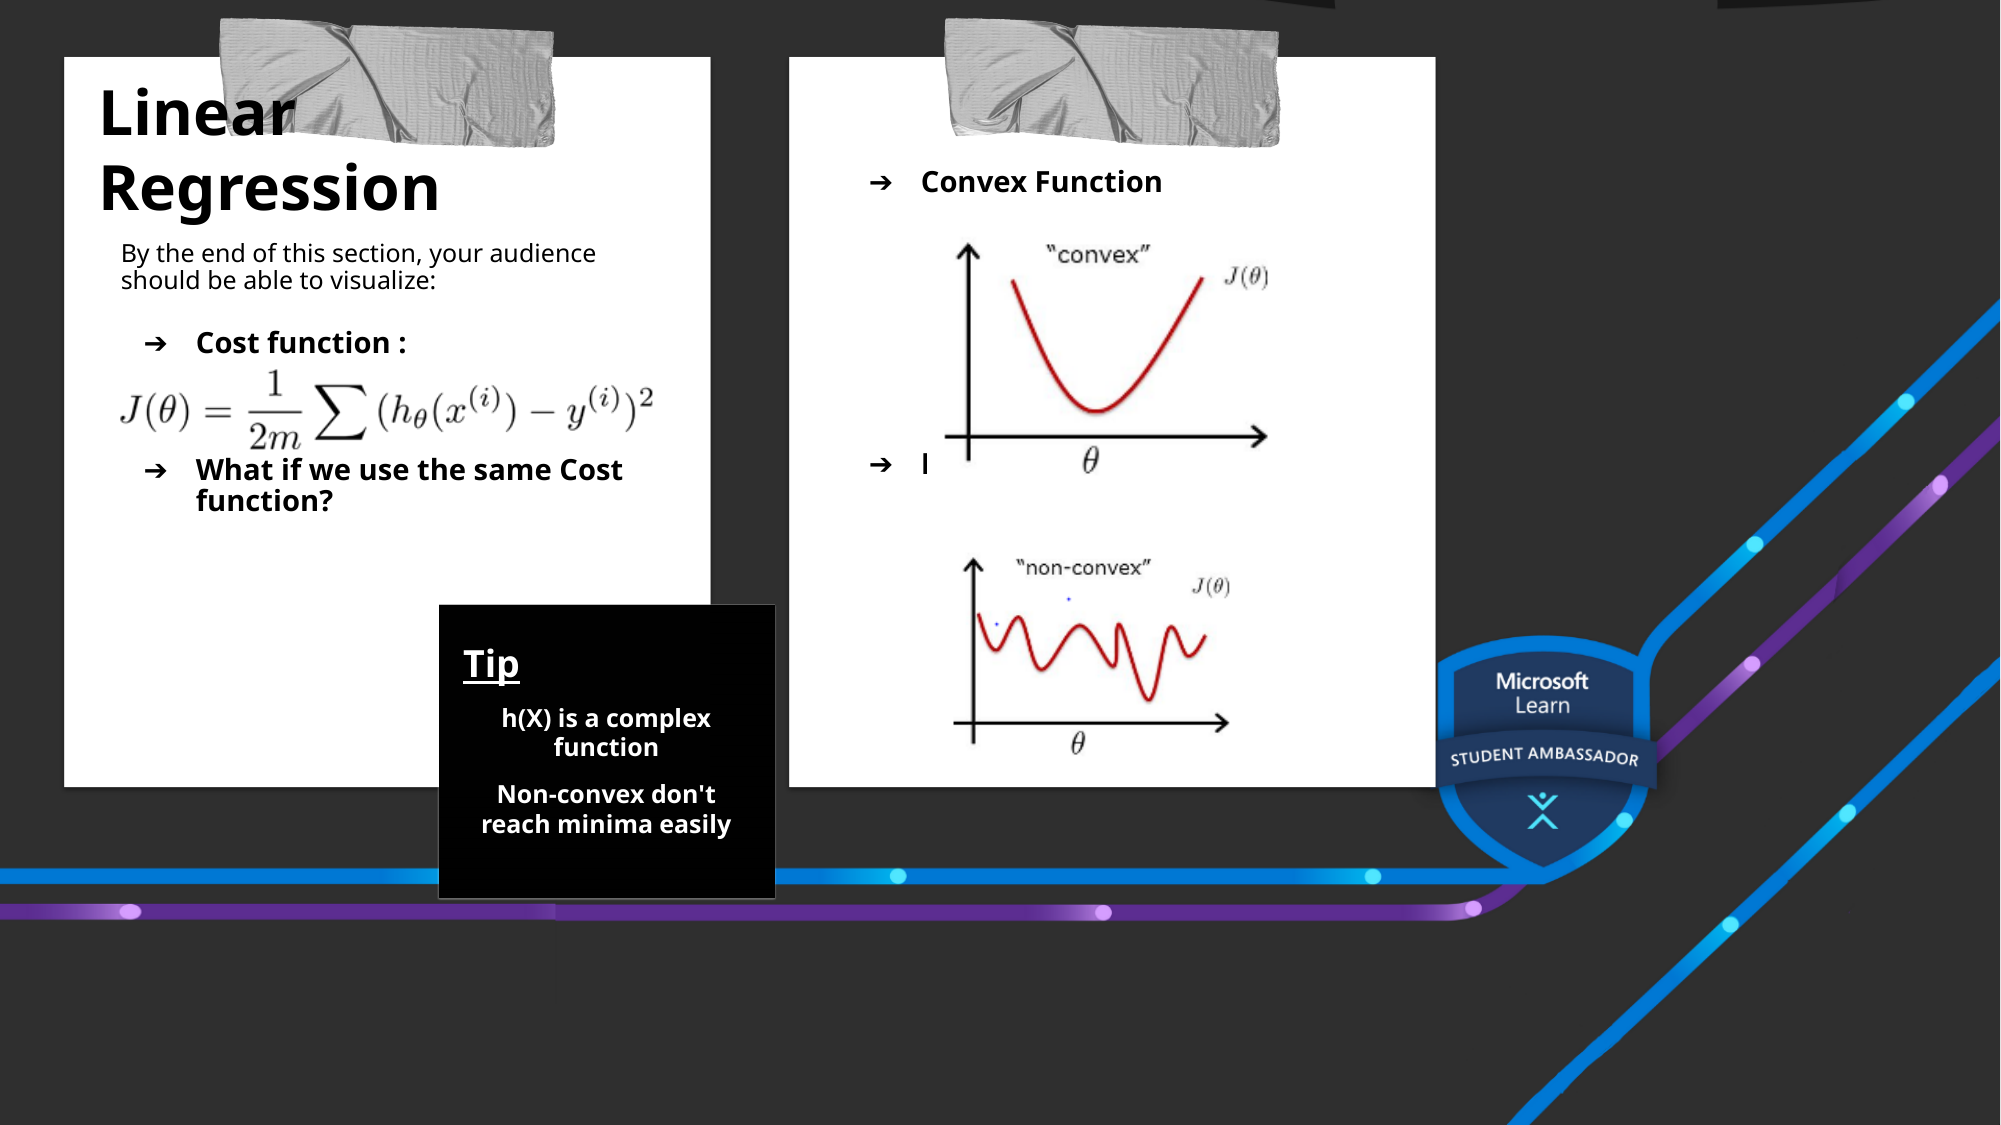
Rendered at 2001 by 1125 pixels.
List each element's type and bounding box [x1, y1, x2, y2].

text_box [425, 592, 788, 910]
picture [0, 0, 2001, 1125]
